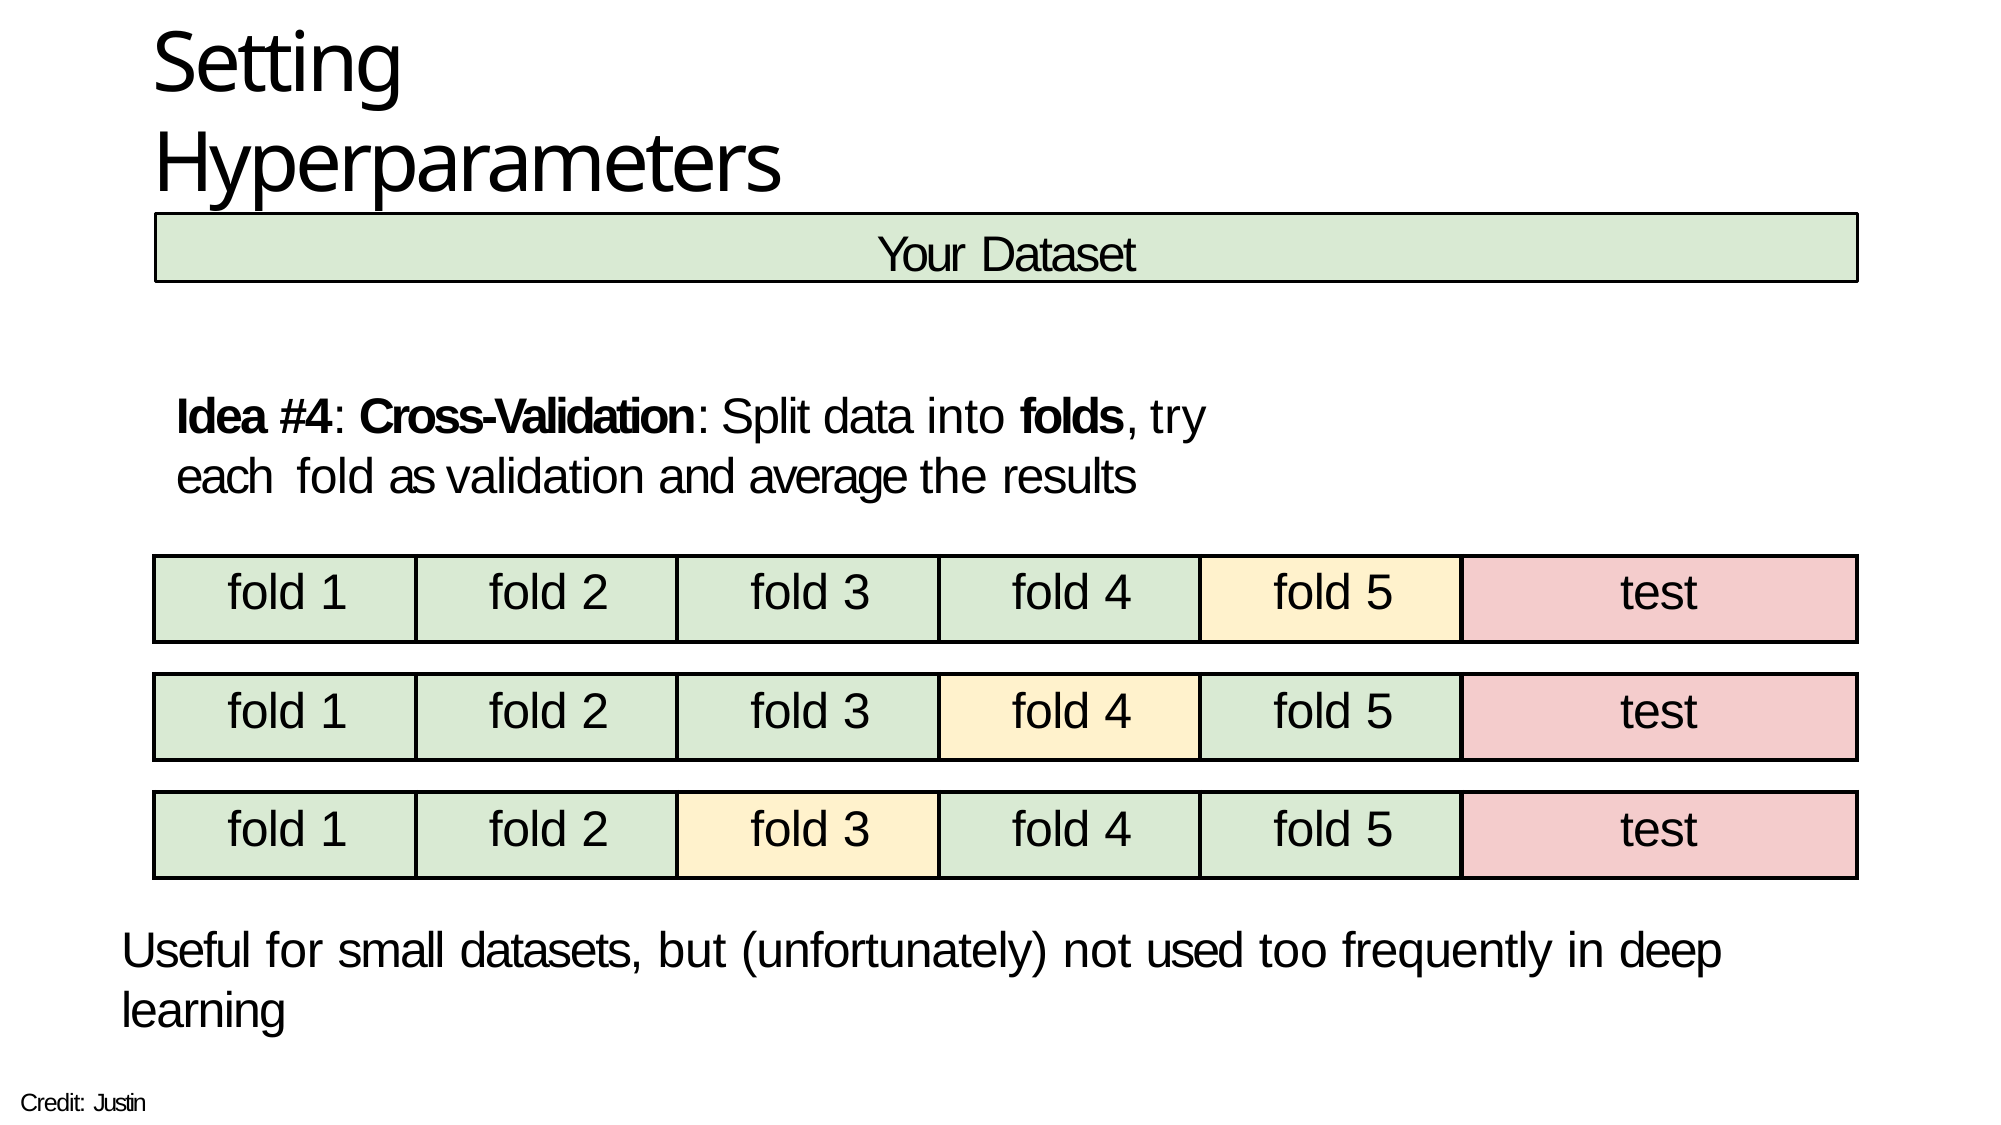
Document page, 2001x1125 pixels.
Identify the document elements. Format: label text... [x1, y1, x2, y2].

table_header fold 5 [1202, 558, 1459, 640]
table_header fold 4 [941, 676, 1198, 758]
table_header fold 5 [1202, 676, 1459, 758]
title Setting Hyperparameters [150, 5, 990, 208]
table_header fold 2 [418, 558, 675, 640]
table_header test [1464, 676, 1855, 758]
text_box Useful for small datasets, but (unfortunately) not used too frequently in deep learning [119, 914, 1862, 1037]
table_header fold 5 [1202, 794, 1459, 876]
table_header fold 3 [679, 558, 937, 640]
table_header fold 1 [156, 558, 414, 640]
table_header fold 2 [418, 794, 675, 876]
table_header fold 2 [418, 676, 675, 758]
table_header fold 1 [156, 794, 414, 876]
table_header fold 3 [679, 794, 937, 876]
table_header test [1464, 794, 1855, 876]
table_header fold 4 [941, 558, 1198, 640]
text_box Credit: Justin [17, 1085, 235, 1116]
text_box Idea #4: Cross-Validation: Split data into folds, try each fold as validation and average the results [173, 381, 1296, 504]
text_box Your Dataset [155, 213, 1858, 282]
table_header fold 3 [679, 676, 937, 758]
table_header fold 4 [941, 794, 1198, 876]
table_header fold 1 [156, 676, 414, 758]
table_header test [1464, 558, 1855, 640]
